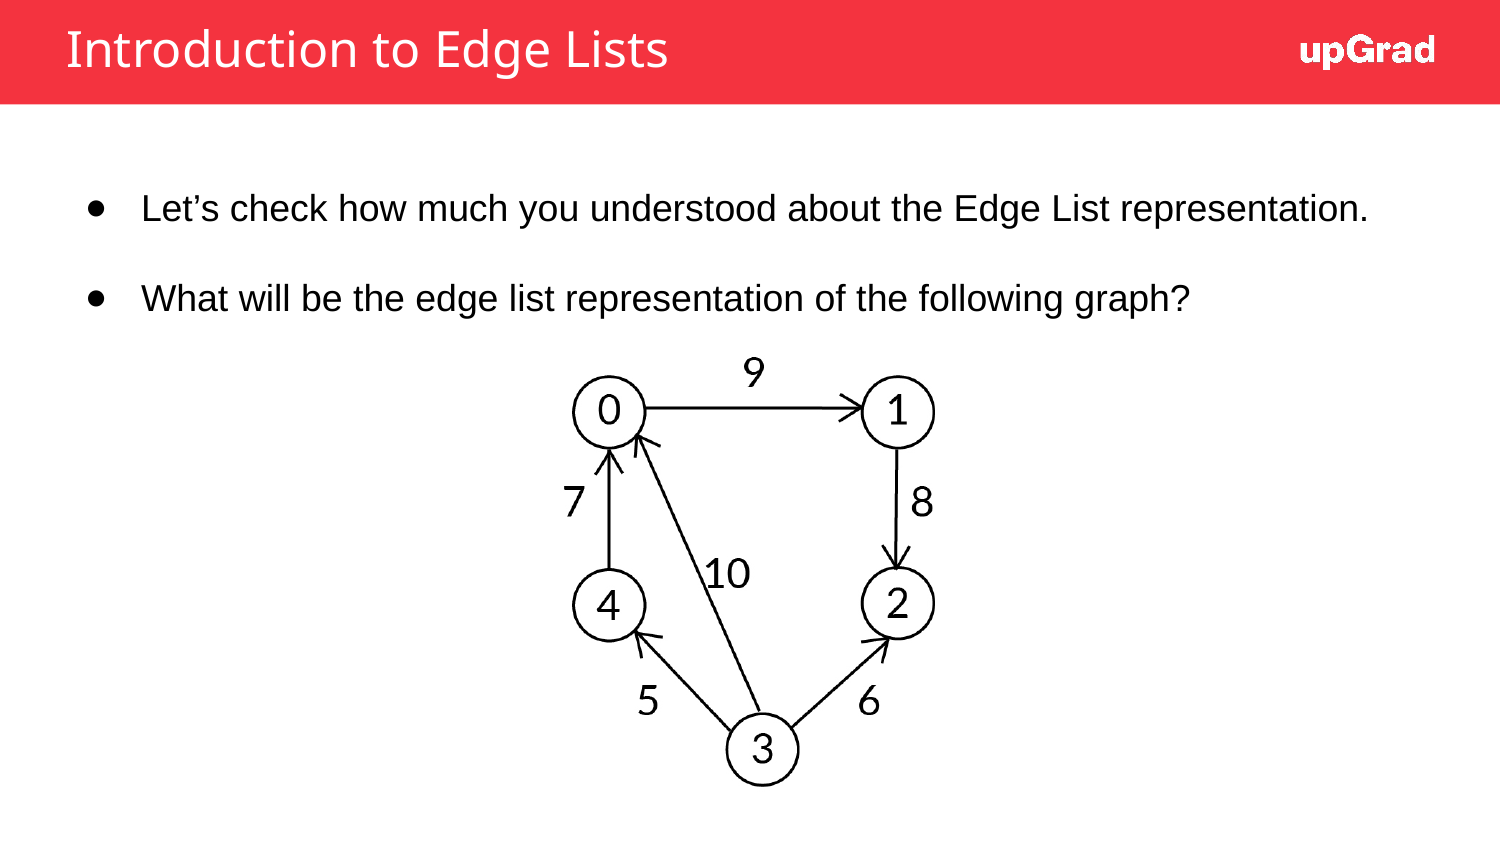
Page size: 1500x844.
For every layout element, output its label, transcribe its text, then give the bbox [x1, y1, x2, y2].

text_box Introduction to Edge Lists [63, 15, 1203, 80]
text_box [1300, 34, 1435, 70]
text_box Let’s check how much you understood about the Edge List representation. What will be the edge list representation of the following graph? [51, 169, 1435, 297]
picture [539, 344, 961, 803]
text_box [0, 0, 1500, 105]
